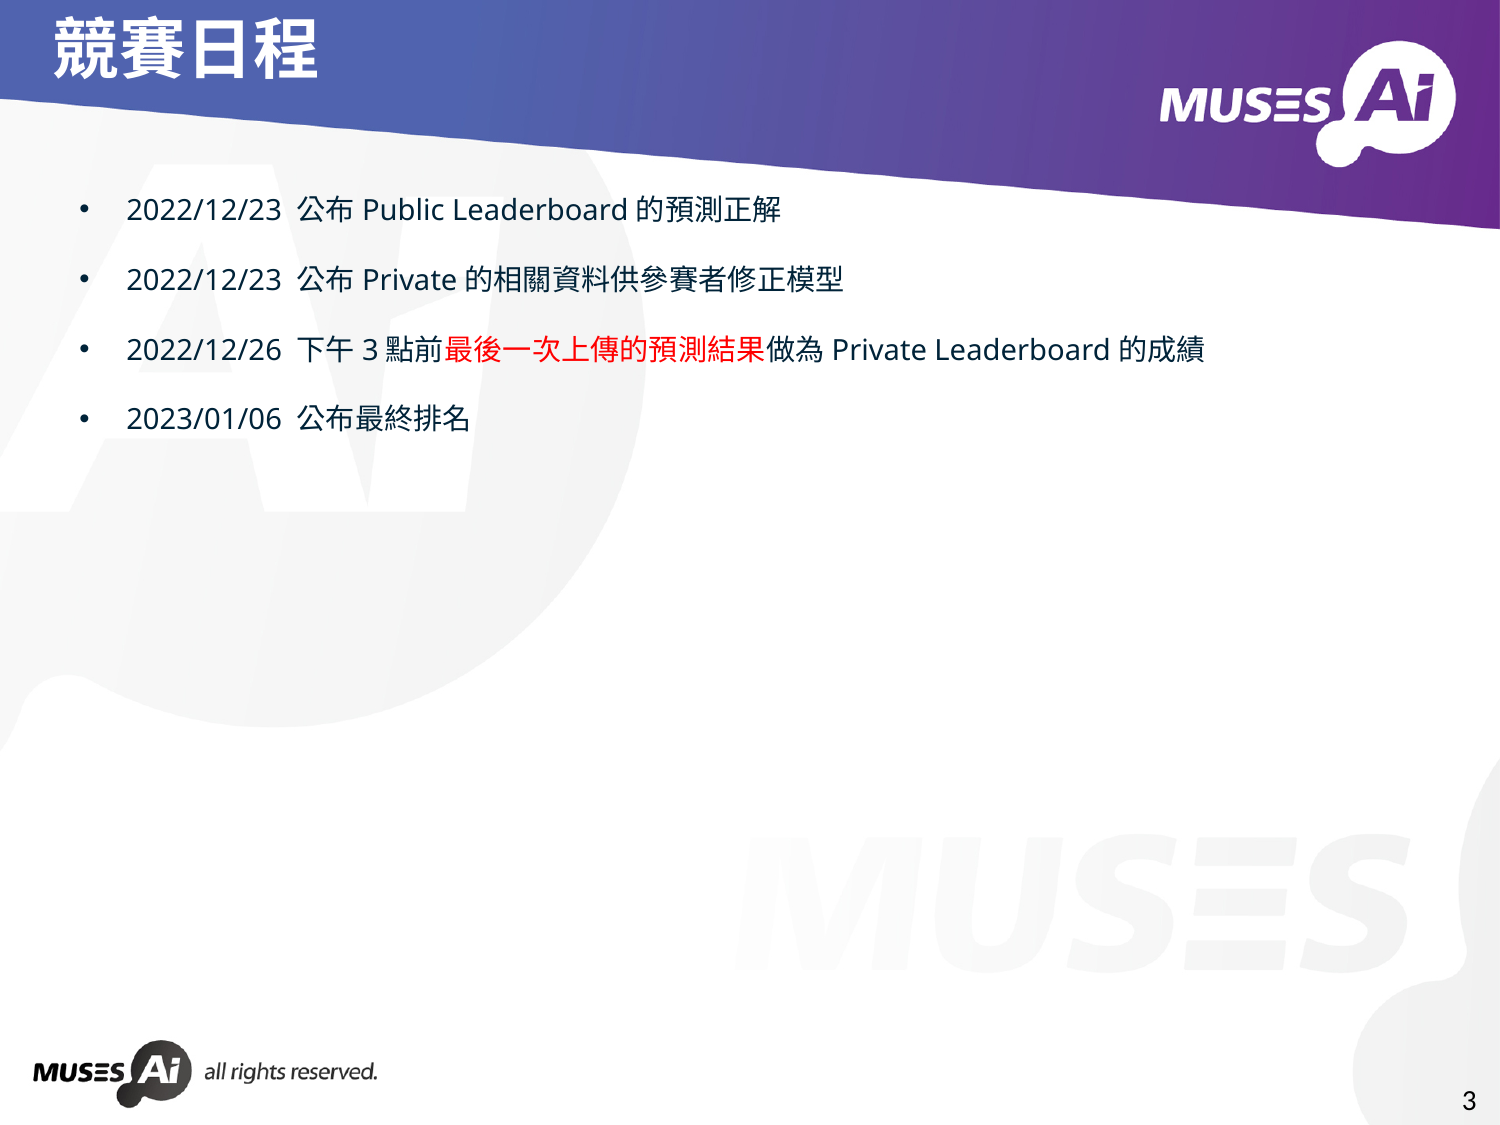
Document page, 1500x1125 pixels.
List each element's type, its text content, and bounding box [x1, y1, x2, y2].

text_box 2022/12/23 公布Public Leaderboard的預測正解 2022/12/23 公布Private的相關資料供參賽者修正模型 2022/12/26 下午3點前最後一次上傳的預測結果做為Private Leaderboard的成績 2023/01/06 公布最終排名 [64, 183, 1436, 444]
picture [0, 0, 1500, 1125]
title 競賽日程 [37, 8, 1150, 97]
slide_number 3 [1411, 1073, 1492, 1124]
